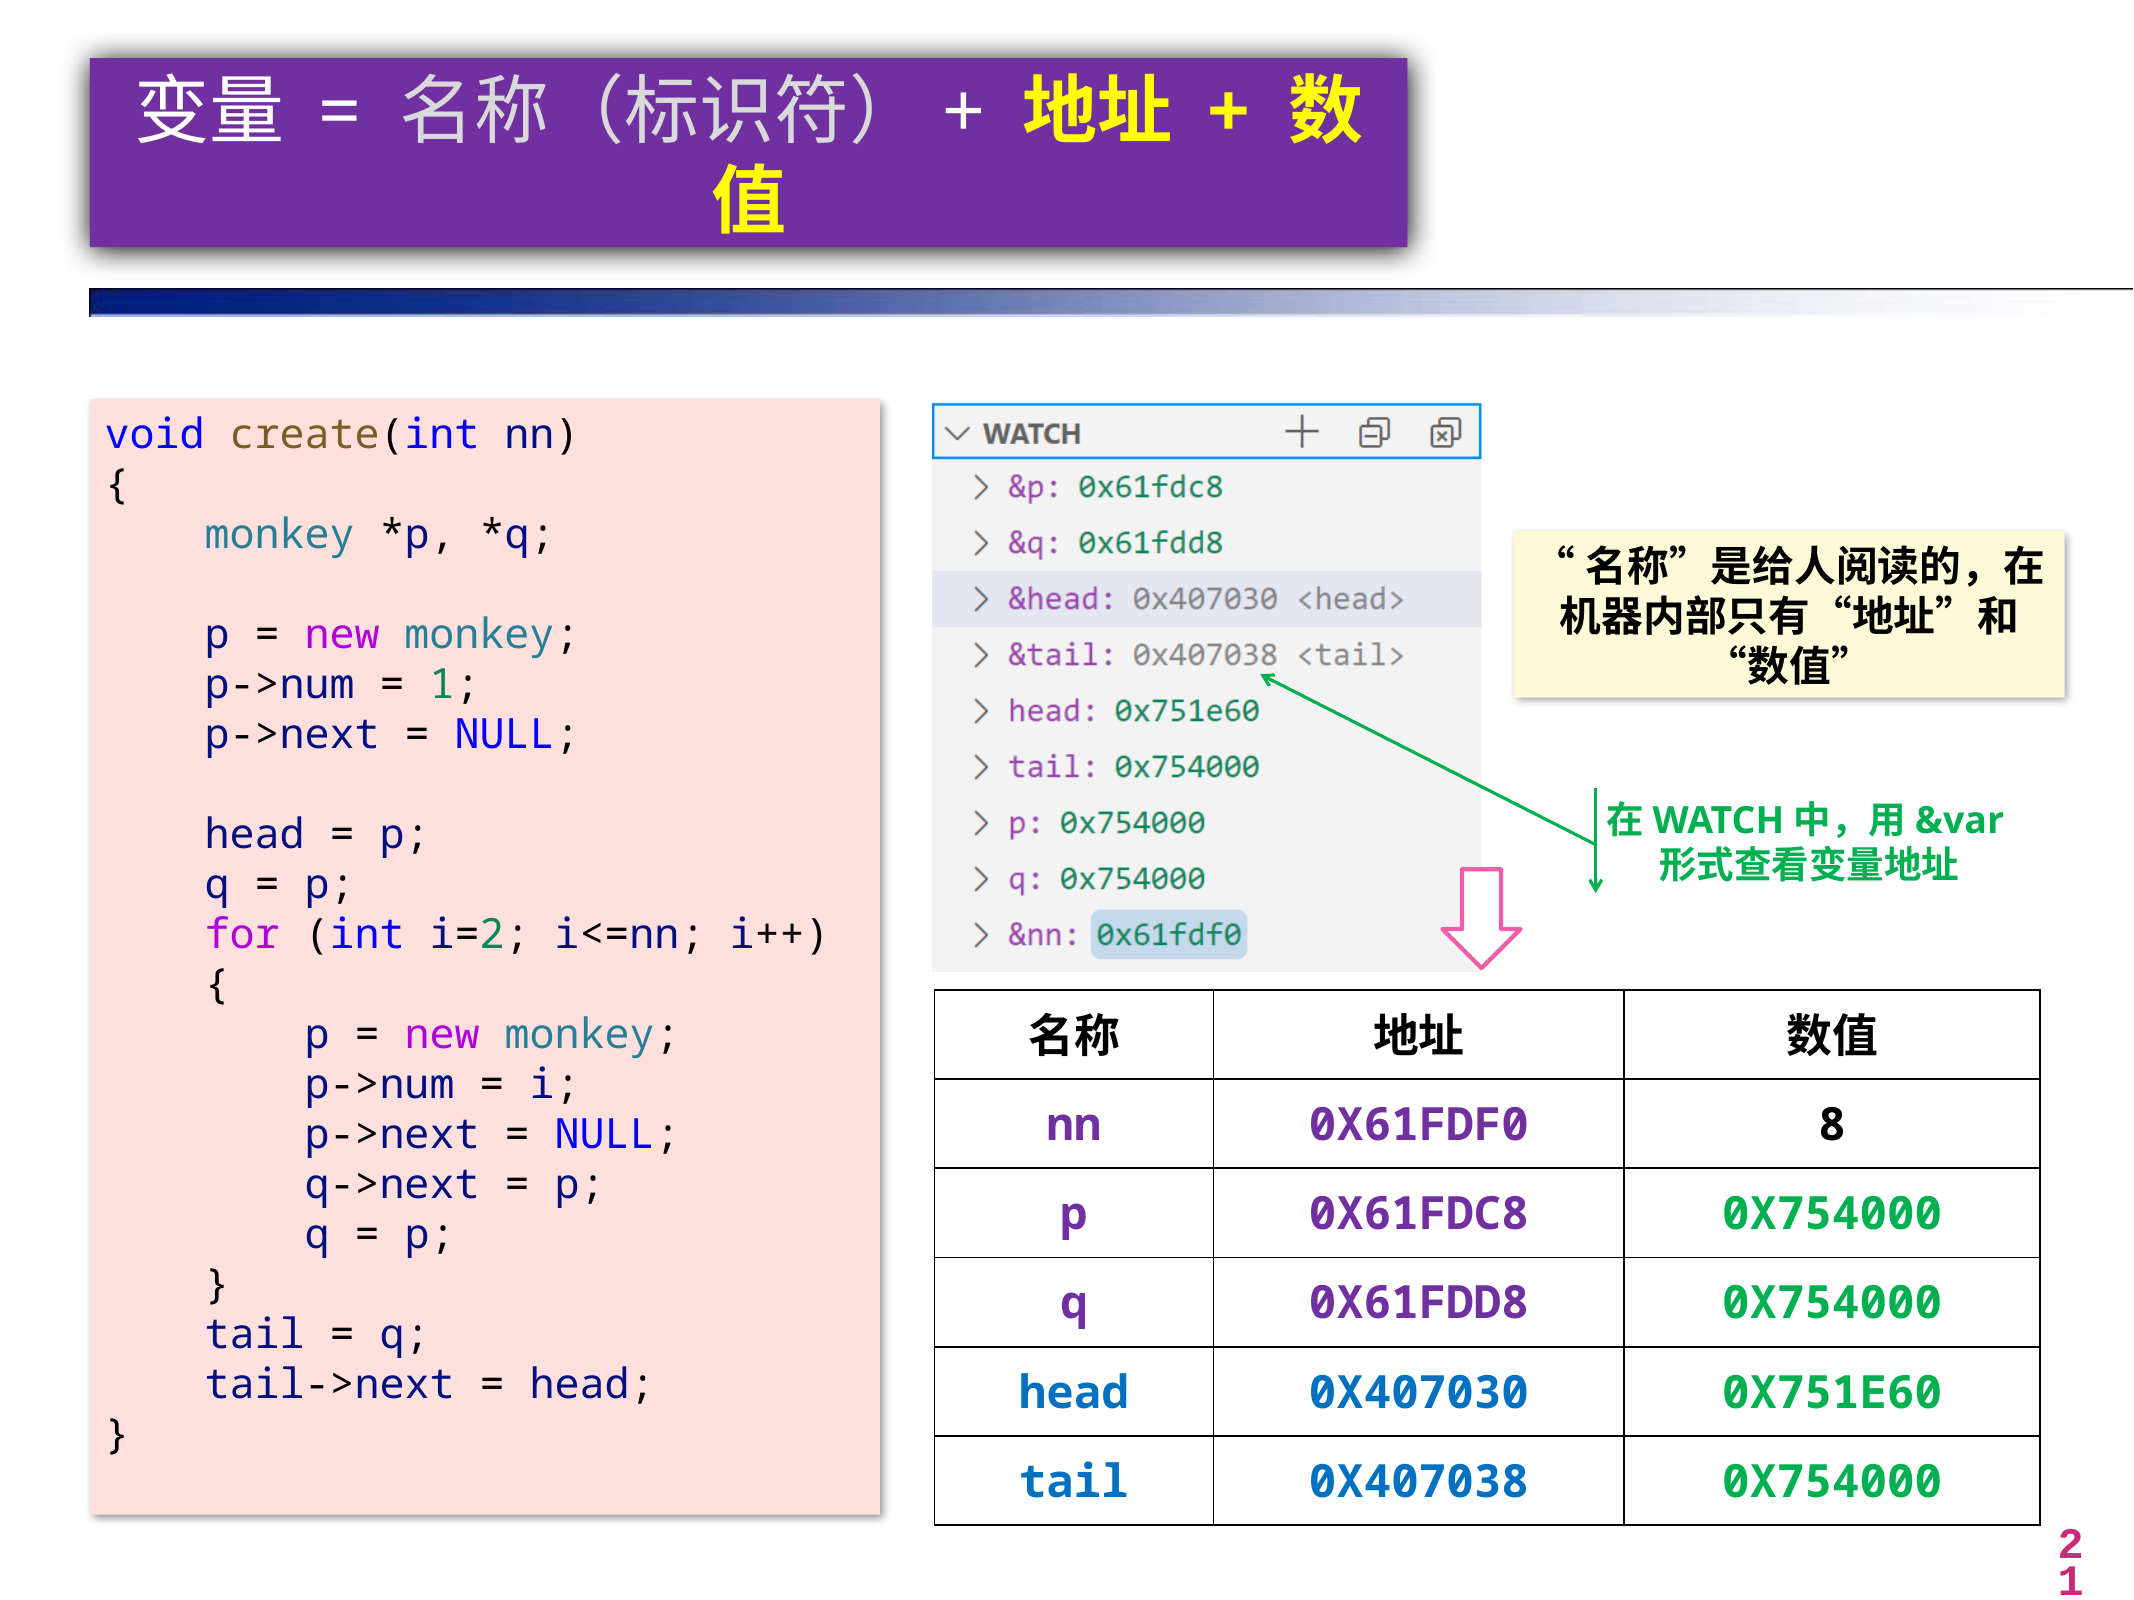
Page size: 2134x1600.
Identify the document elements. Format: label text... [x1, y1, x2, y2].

table_cell 8 [1625, 1080, 2039, 1167]
table_cell 0X61FDF0 [1214, 1080, 1623, 1167]
table_cell 0X754000 [1625, 1437, 2039, 1524]
table_cell nn [935, 1080, 1213, 1167]
text_box void create(int nn) { monkey *p, *q; p = new monkey; p->num = 1; p->next = NULL; head = p; q = p; for (int i=2; i<=nn; i++) { p = new monkey; p->num = i; p->next = NULL; q->next = p; q = p; } tail = q; tail->next = head; } [89, 399, 880, 1515]
table_header 名称 [935, 991, 1213, 1078]
text_box 在WATCH中，用&var形式查看变量地址 [1488, 788, 2027, 894]
table_cell 0X754000 [1625, 1169, 2039, 1257]
table_header 数值 [1625, 991, 2039, 1078]
text_box “名称”是给人阅读的，在机器内部只有“地址”和“数值” [1513, 531, 2065, 698]
table_cell 0X61FDD8 [1214, 1258, 1623, 1346]
table_cell p [935, 1169, 1213, 1257]
slide_number 21 [2046, 1511, 2094, 1584]
table_cell 0X61FDC8 [1214, 1169, 1623, 1257]
table_cell 0X407038 [1214, 1437, 1623, 1524]
table_cell tail [935, 1437, 1213, 1524]
text_box [1488, 867, 1523, 965]
table_header 地址 [1214, 991, 1623, 1078]
picture [89, 288, 2134, 317]
picture [932, 402, 1488, 972]
title 变量 = 名称（标识符）+ 地址 + 数值 [89, 57, 1408, 248]
table_cell 0X751E60 [1625, 1348, 2039, 1435]
table_cell head [935, 1348, 1213, 1435]
table_cell 0X754000 [1625, 1258, 2039, 1346]
table_cell 0X407030 [1214, 1348, 1623, 1435]
table_cell q [935, 1258, 1213, 1346]
